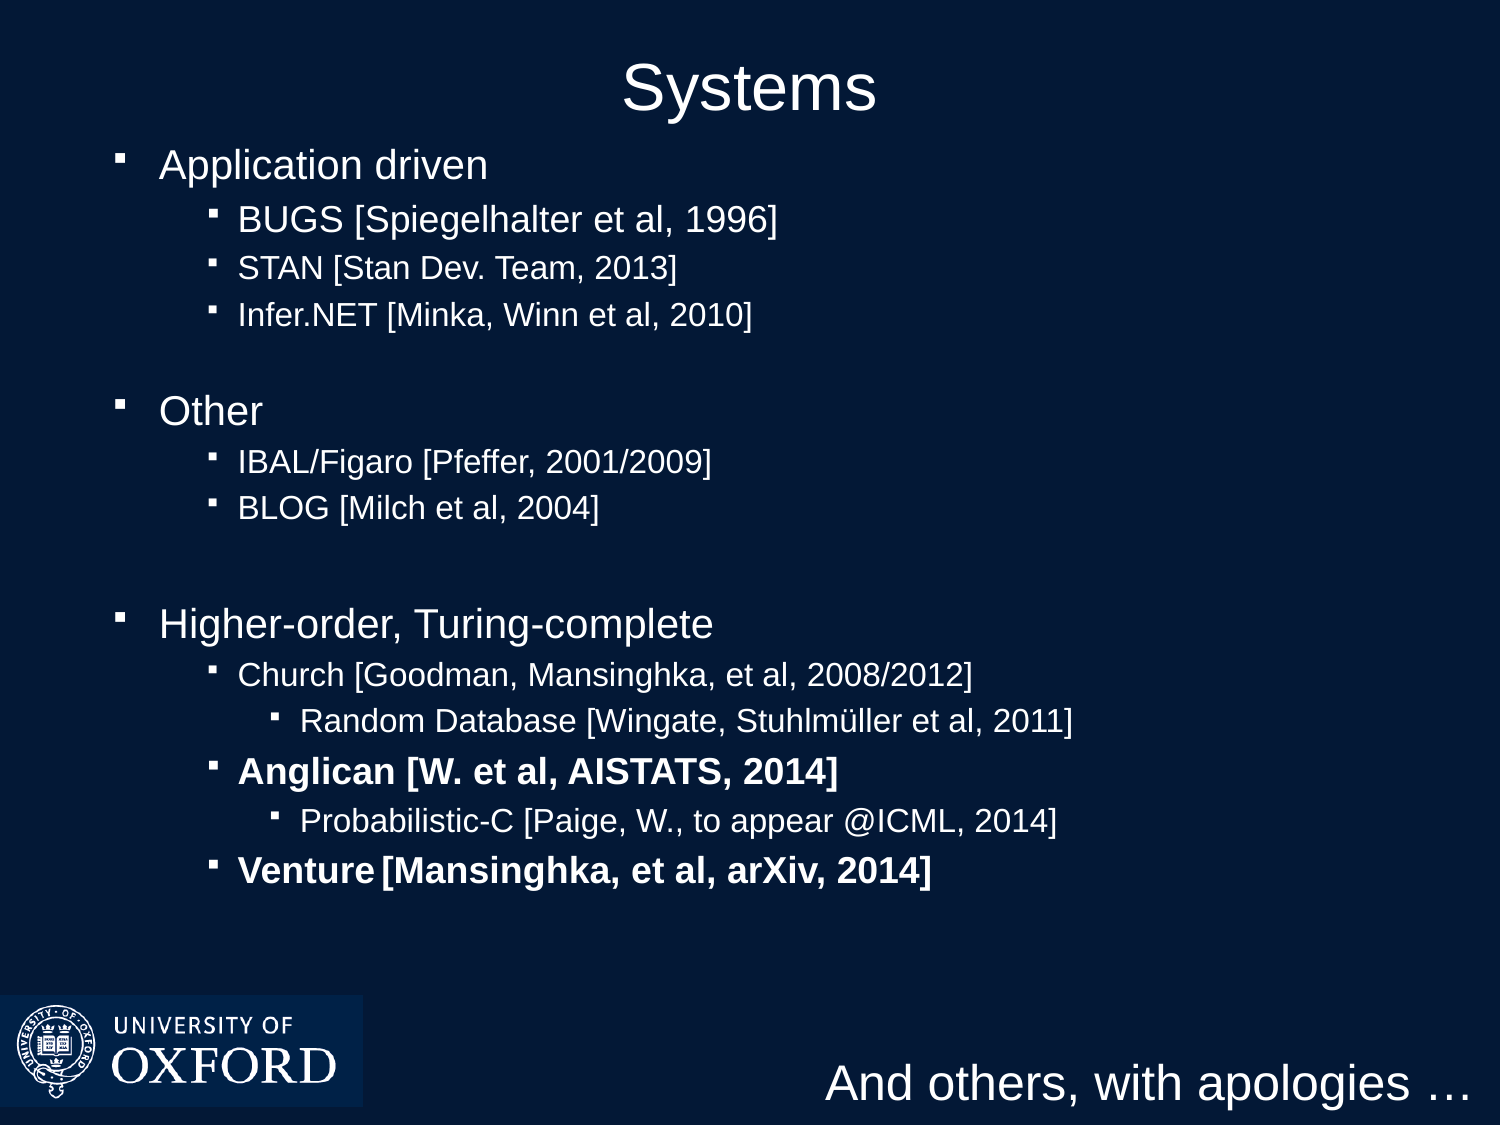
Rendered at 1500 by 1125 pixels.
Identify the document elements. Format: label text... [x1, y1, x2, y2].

picture [0, 995, 363, 1107]
text_box And others, with apologies … [825, 1049, 1500, 1125]
title Systems [112, 47, 1388, 137]
list Application driven BUGS [Spiegelhalter et al, 1996] STAN [Stan Dev. Team, 2013] Infer.NET [Minka, Winn et al, 2010] Other IBAL/Figaro [Pfeffer, 2001/2009] BLOG [Milch et al, 2004] Higher-order, Turing-complete Church [Goodman, Mansinghka, et al, 2008/2012] Random Database [Wingate, Stuhlmüller et al, 2011] Anglican [W. et al, AISTATS, 2014] Probabilistic-C [Paige, W., to appear @ICML, 2014] Venture [Mansinghka, et al, arXiv, 2014] [112, 137, 1388, 988]
